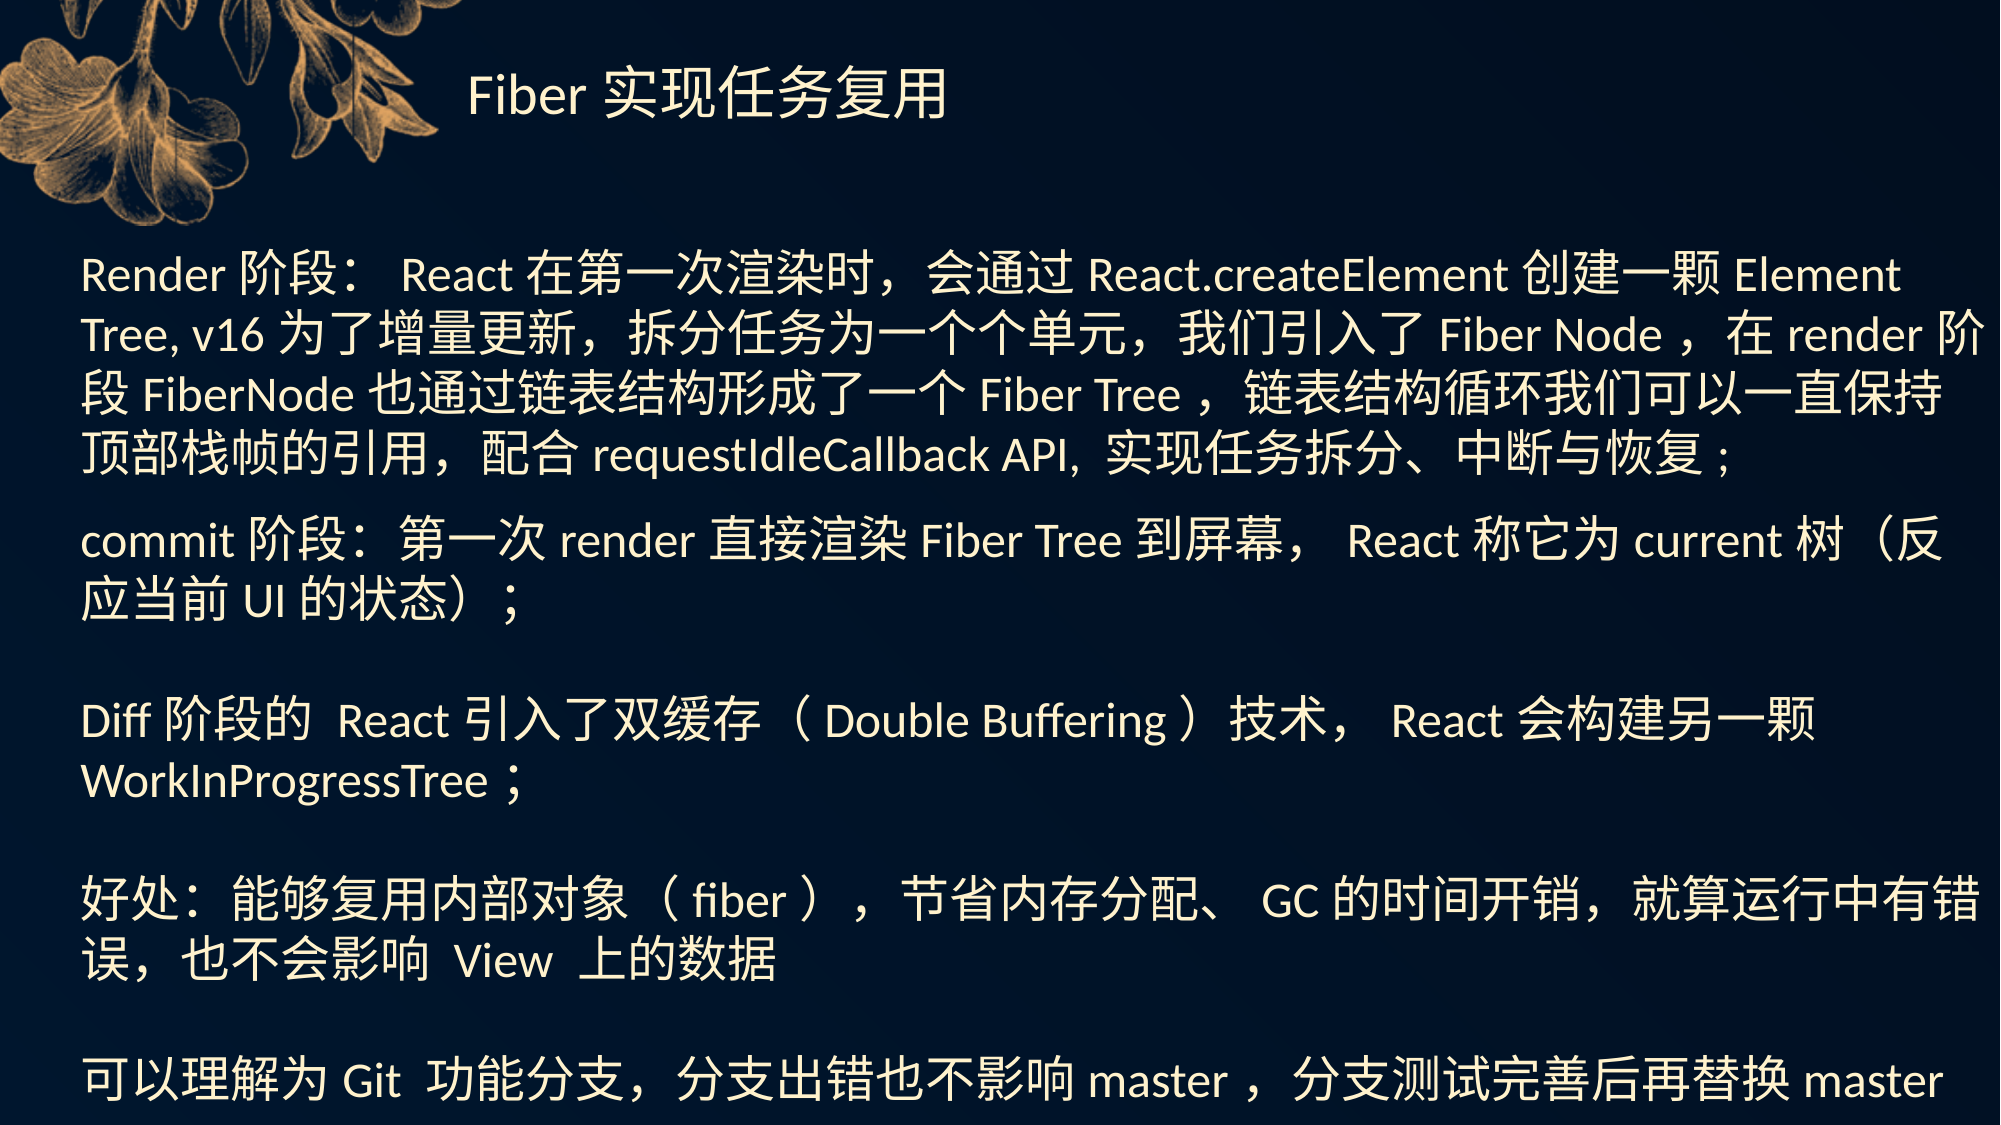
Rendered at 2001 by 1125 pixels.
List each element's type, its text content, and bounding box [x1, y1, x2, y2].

text_box Render阶段：React在第一次渲染时，会通过React.createElement创建一颗Element Tree, v16为了增量更新，拆分任务为一个个单元，我们引入了Fiber Node，在render阶段FiberNode也通过链表结构形成了一个Fiber Tree，链表结构循环我们可以一直保持顶部栈帧的引用，配合requestIdleCallback API, 实现任务拆分、中断与恢复; [72, 233, 2000, 489]
text_box commit阶段：第一次render直接渲染Fiber Tree到屏幕，React称它为current树（反应当前UI的状态）； Diff阶段的 React引入了双缓存（Double Buffering）技术，React会构建另一颗WorkInProgressTree； 好处：能够复用内部对象（fiber），节省内存分配、GC的时间开销，就算运行中有错误，也不会影响 View 上的数据 可以理解为Git 功能分支，分支出错也不影响master，分支测试完善后再替换master [72, 499, 2000, 1115]
picture [0, 0, 481, 227]
text_box Fiber实现任务复用 [481, 14, 1575, 135]
